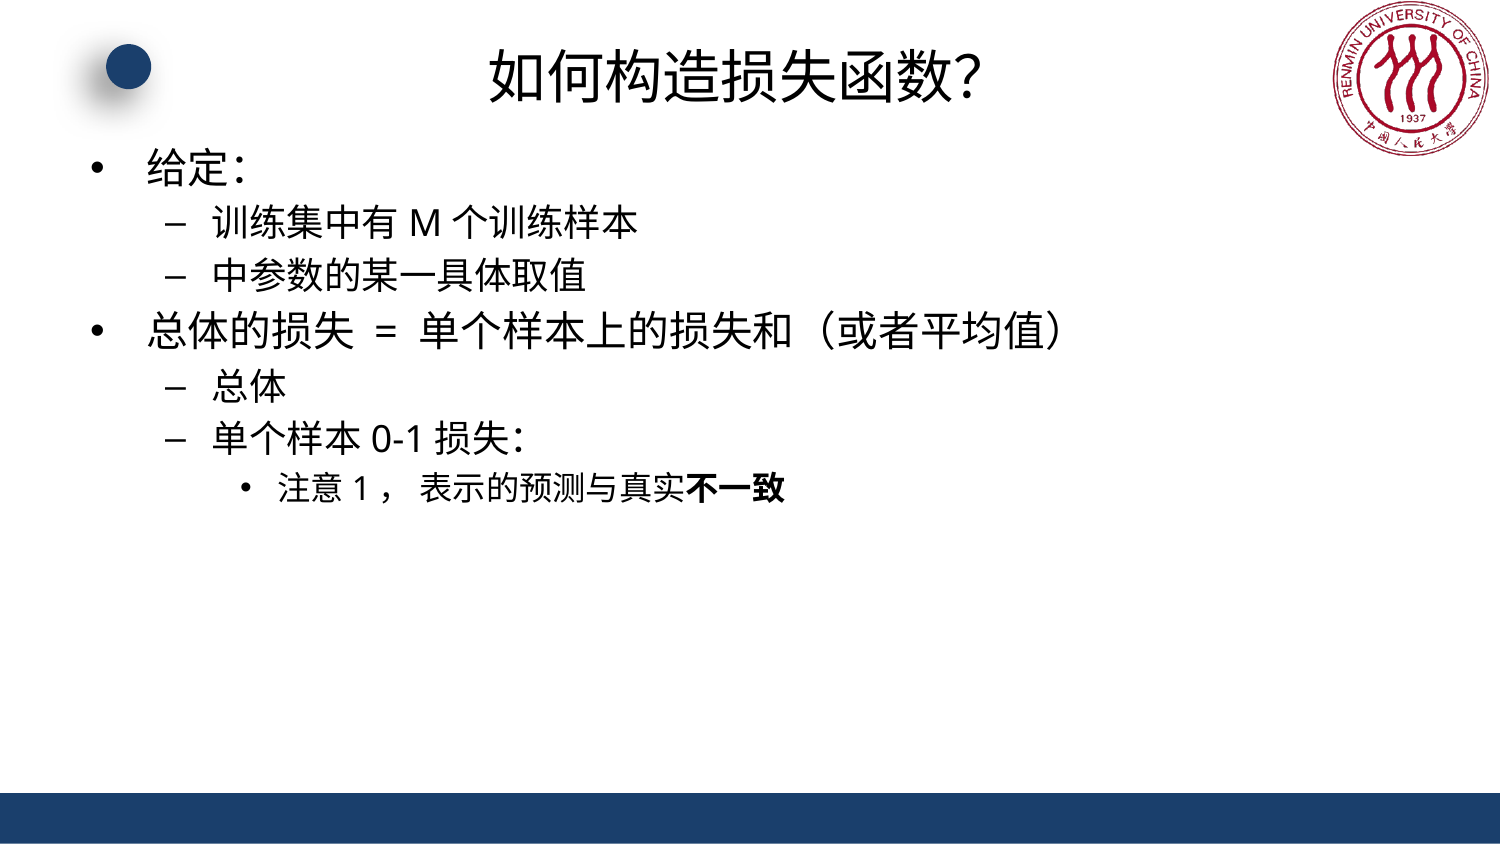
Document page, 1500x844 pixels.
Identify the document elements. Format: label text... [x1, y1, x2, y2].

picture [1326, 0, 1500, 158]
title 如何构造损失函数？ [75, 33, 1425, 116]
